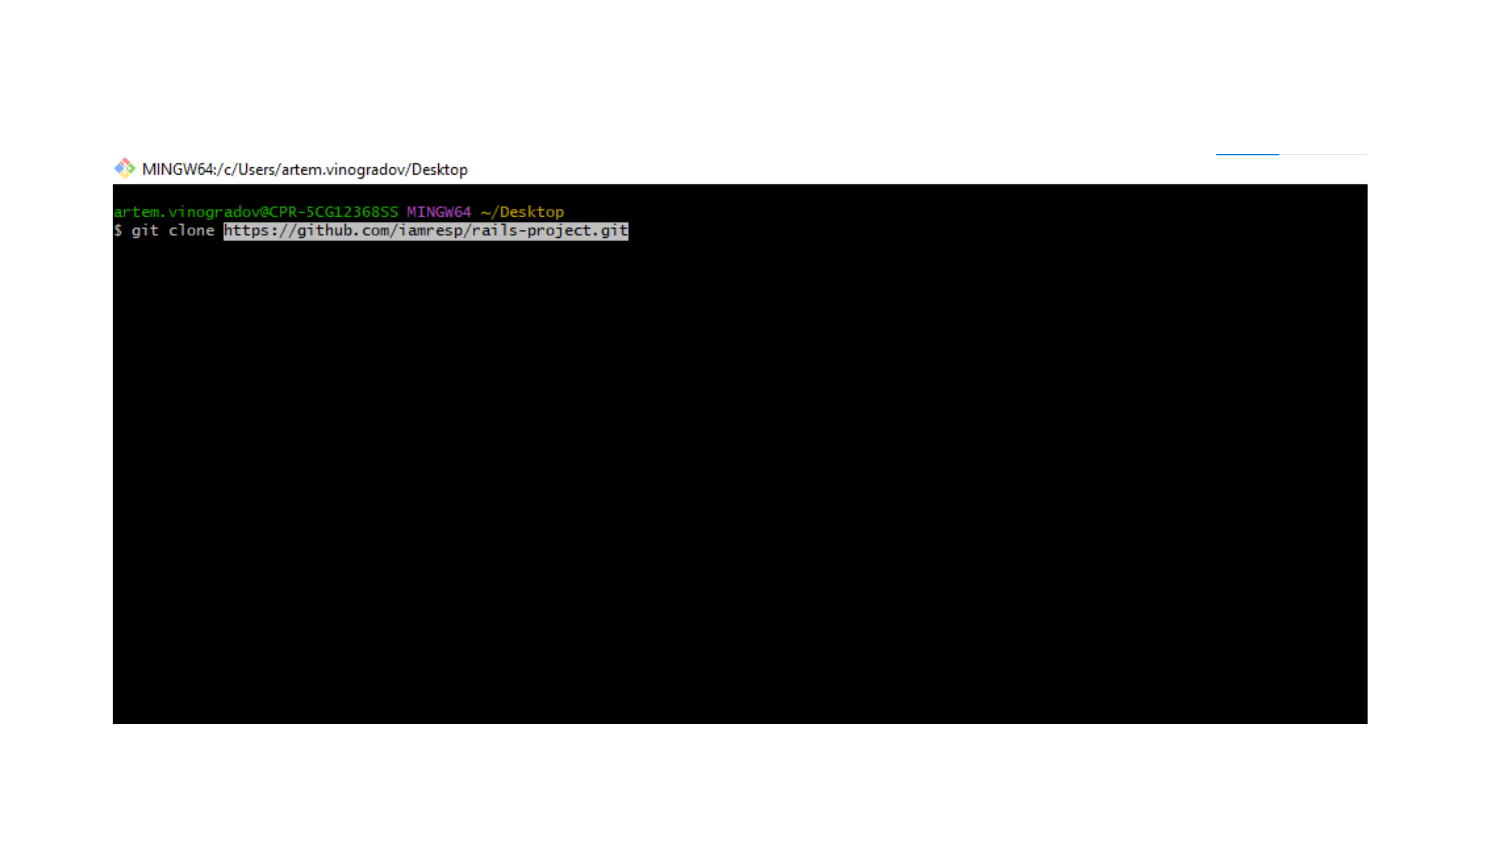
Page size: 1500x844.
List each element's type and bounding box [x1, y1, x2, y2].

picture [112, 154, 1368, 724]
